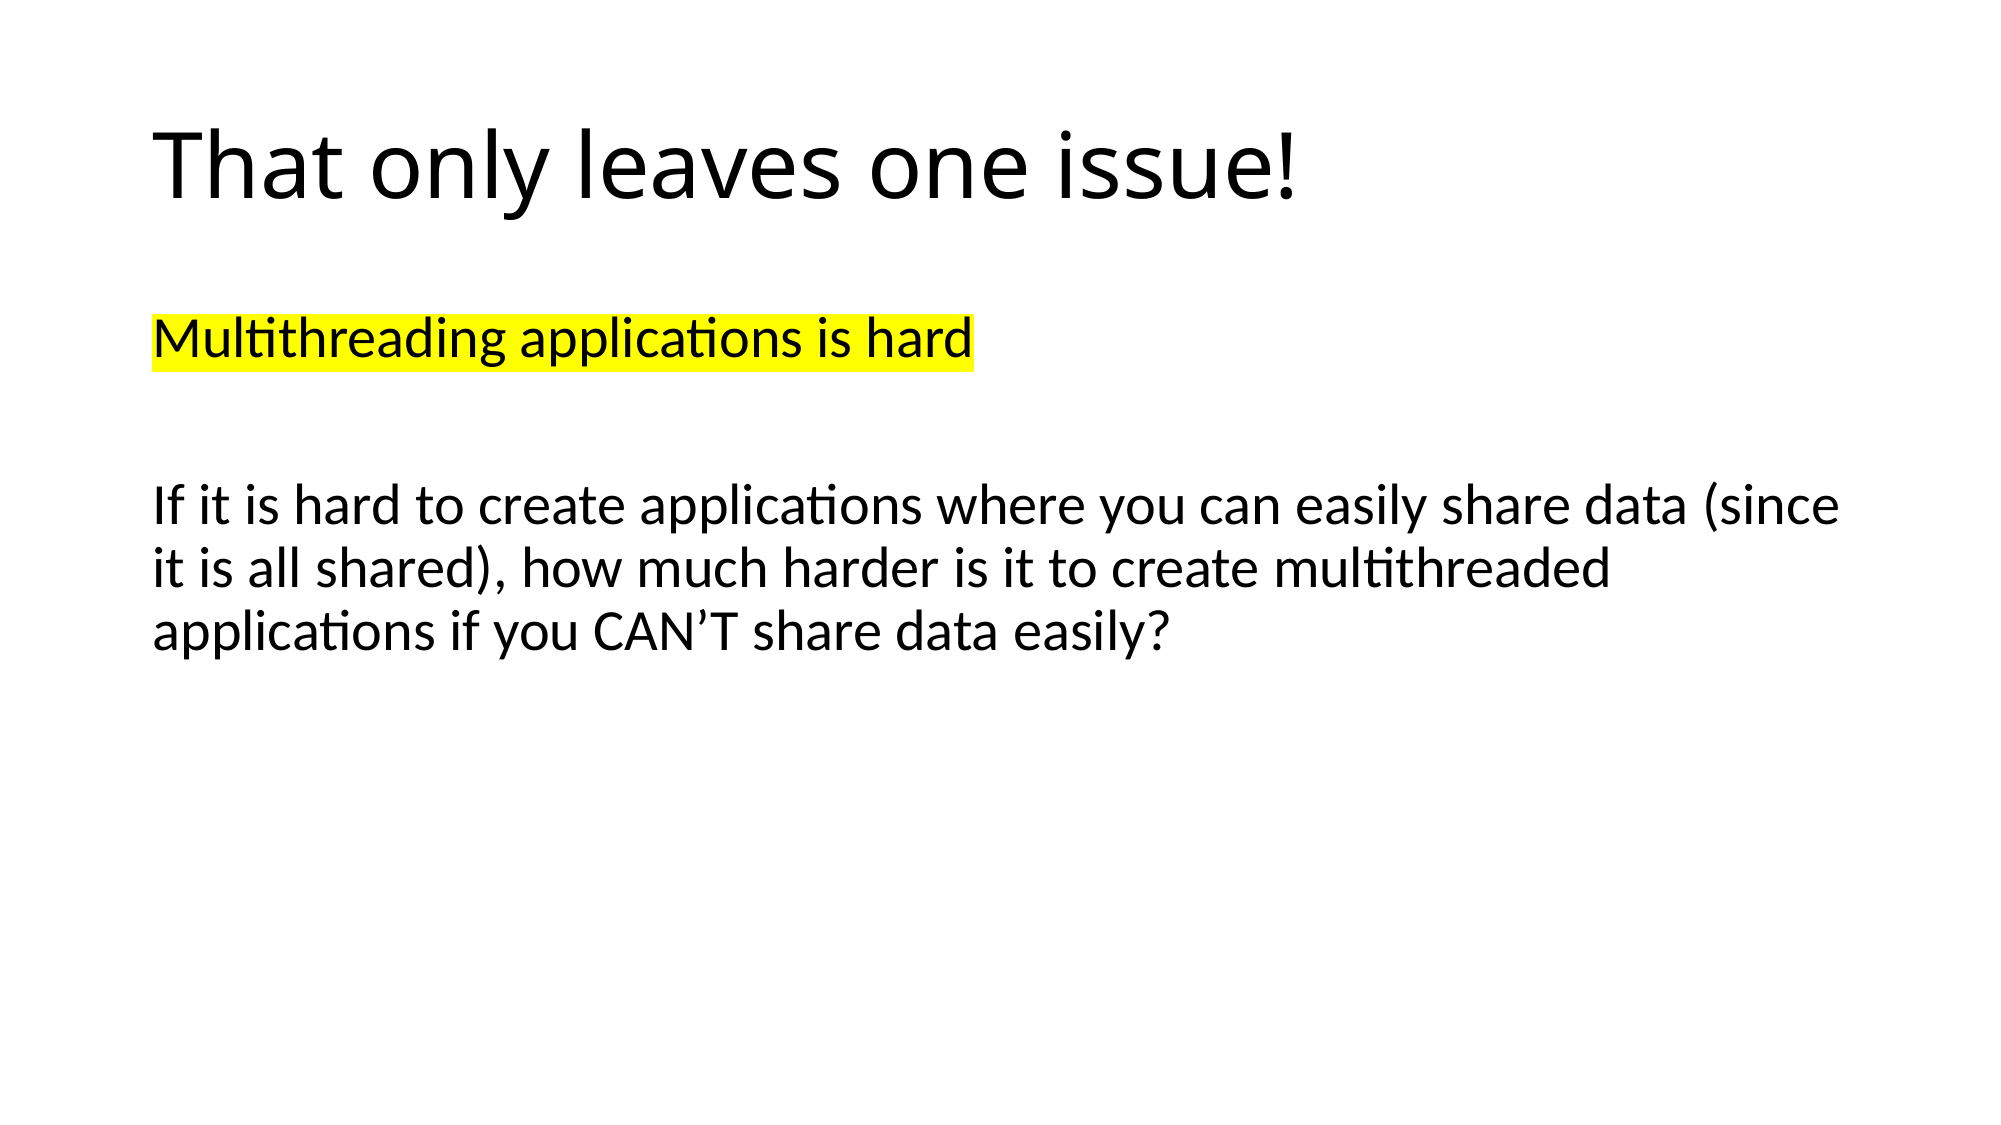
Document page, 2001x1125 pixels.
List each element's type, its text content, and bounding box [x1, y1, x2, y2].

title That only leaves one issue! [137, 59, 1863, 278]
list Multithreading applications is hard If it is hard to create applications where you can easily share data (since it is all shared), how much harder is it to create multithreaded applications if you CAN’T share data easily? [137, 299, 1863, 1014]
